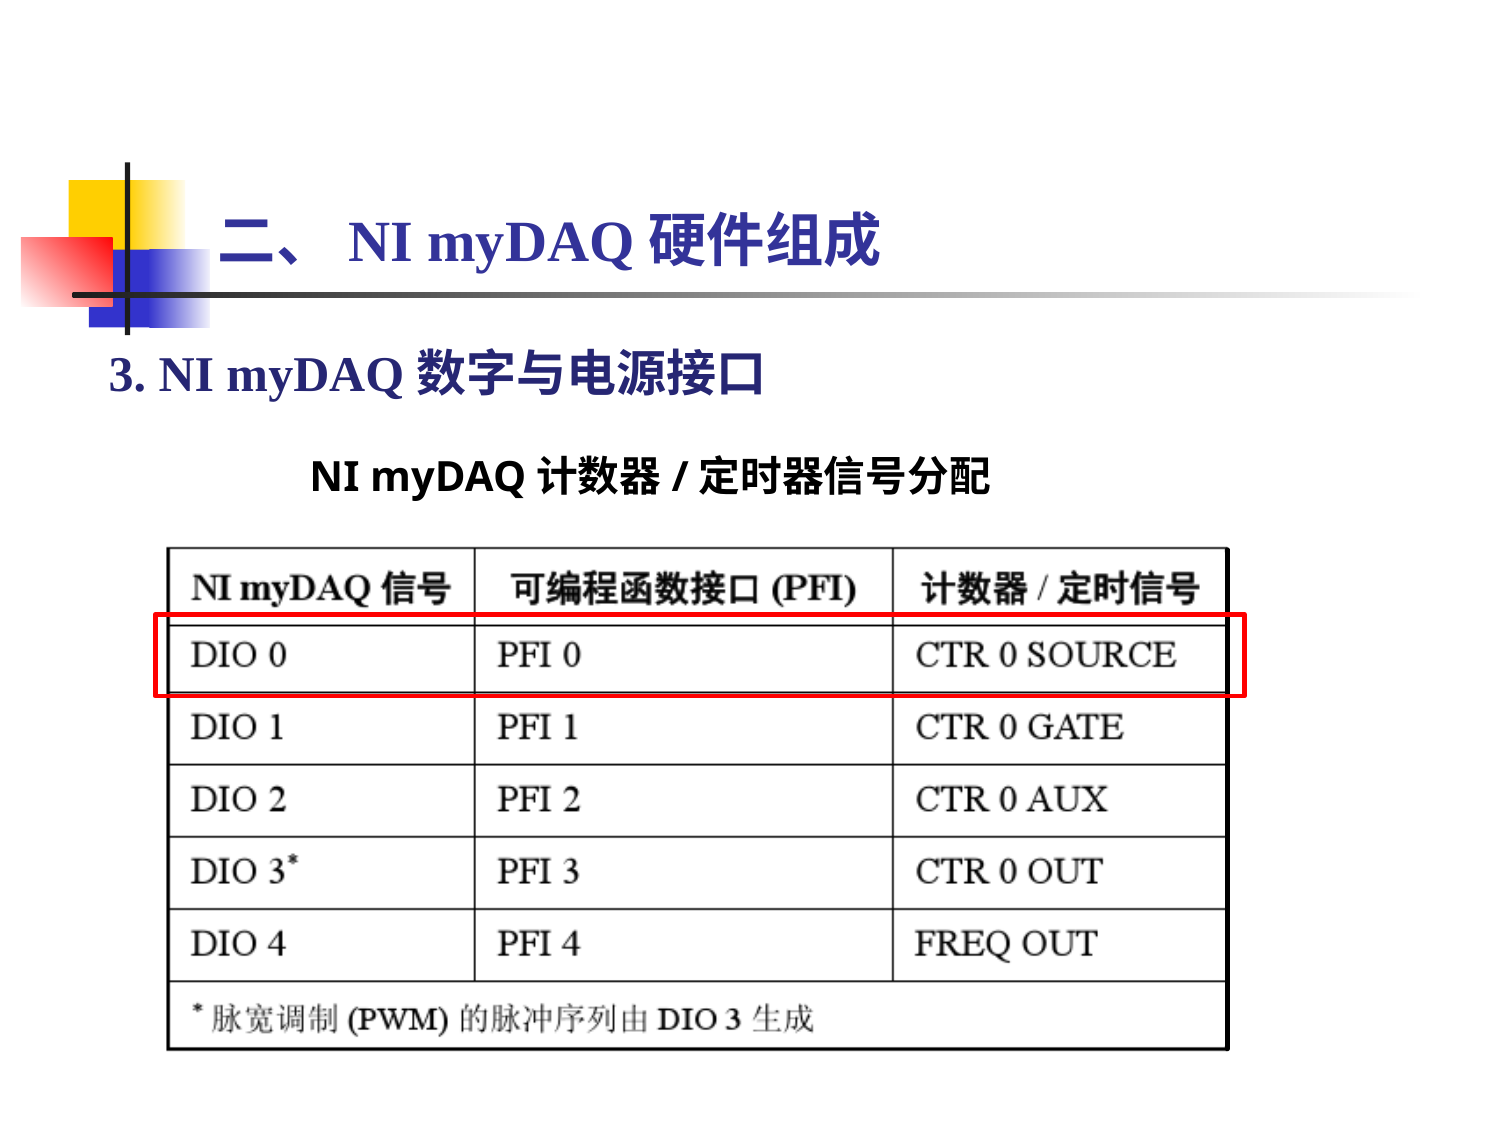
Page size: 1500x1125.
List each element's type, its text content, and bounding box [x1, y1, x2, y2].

text_box 3. NI myDAQ数字与电源接口 [93, 333, 1042, 409]
text_box NI myDAQ计数器/定时器信号分配 [294, 441, 1129, 507]
text_box [1236, 614, 1245, 697]
text_box 二、NI myDAQ硬件组成 [203, 176, 1312, 274]
picture [155, 540, 1231, 1060]
